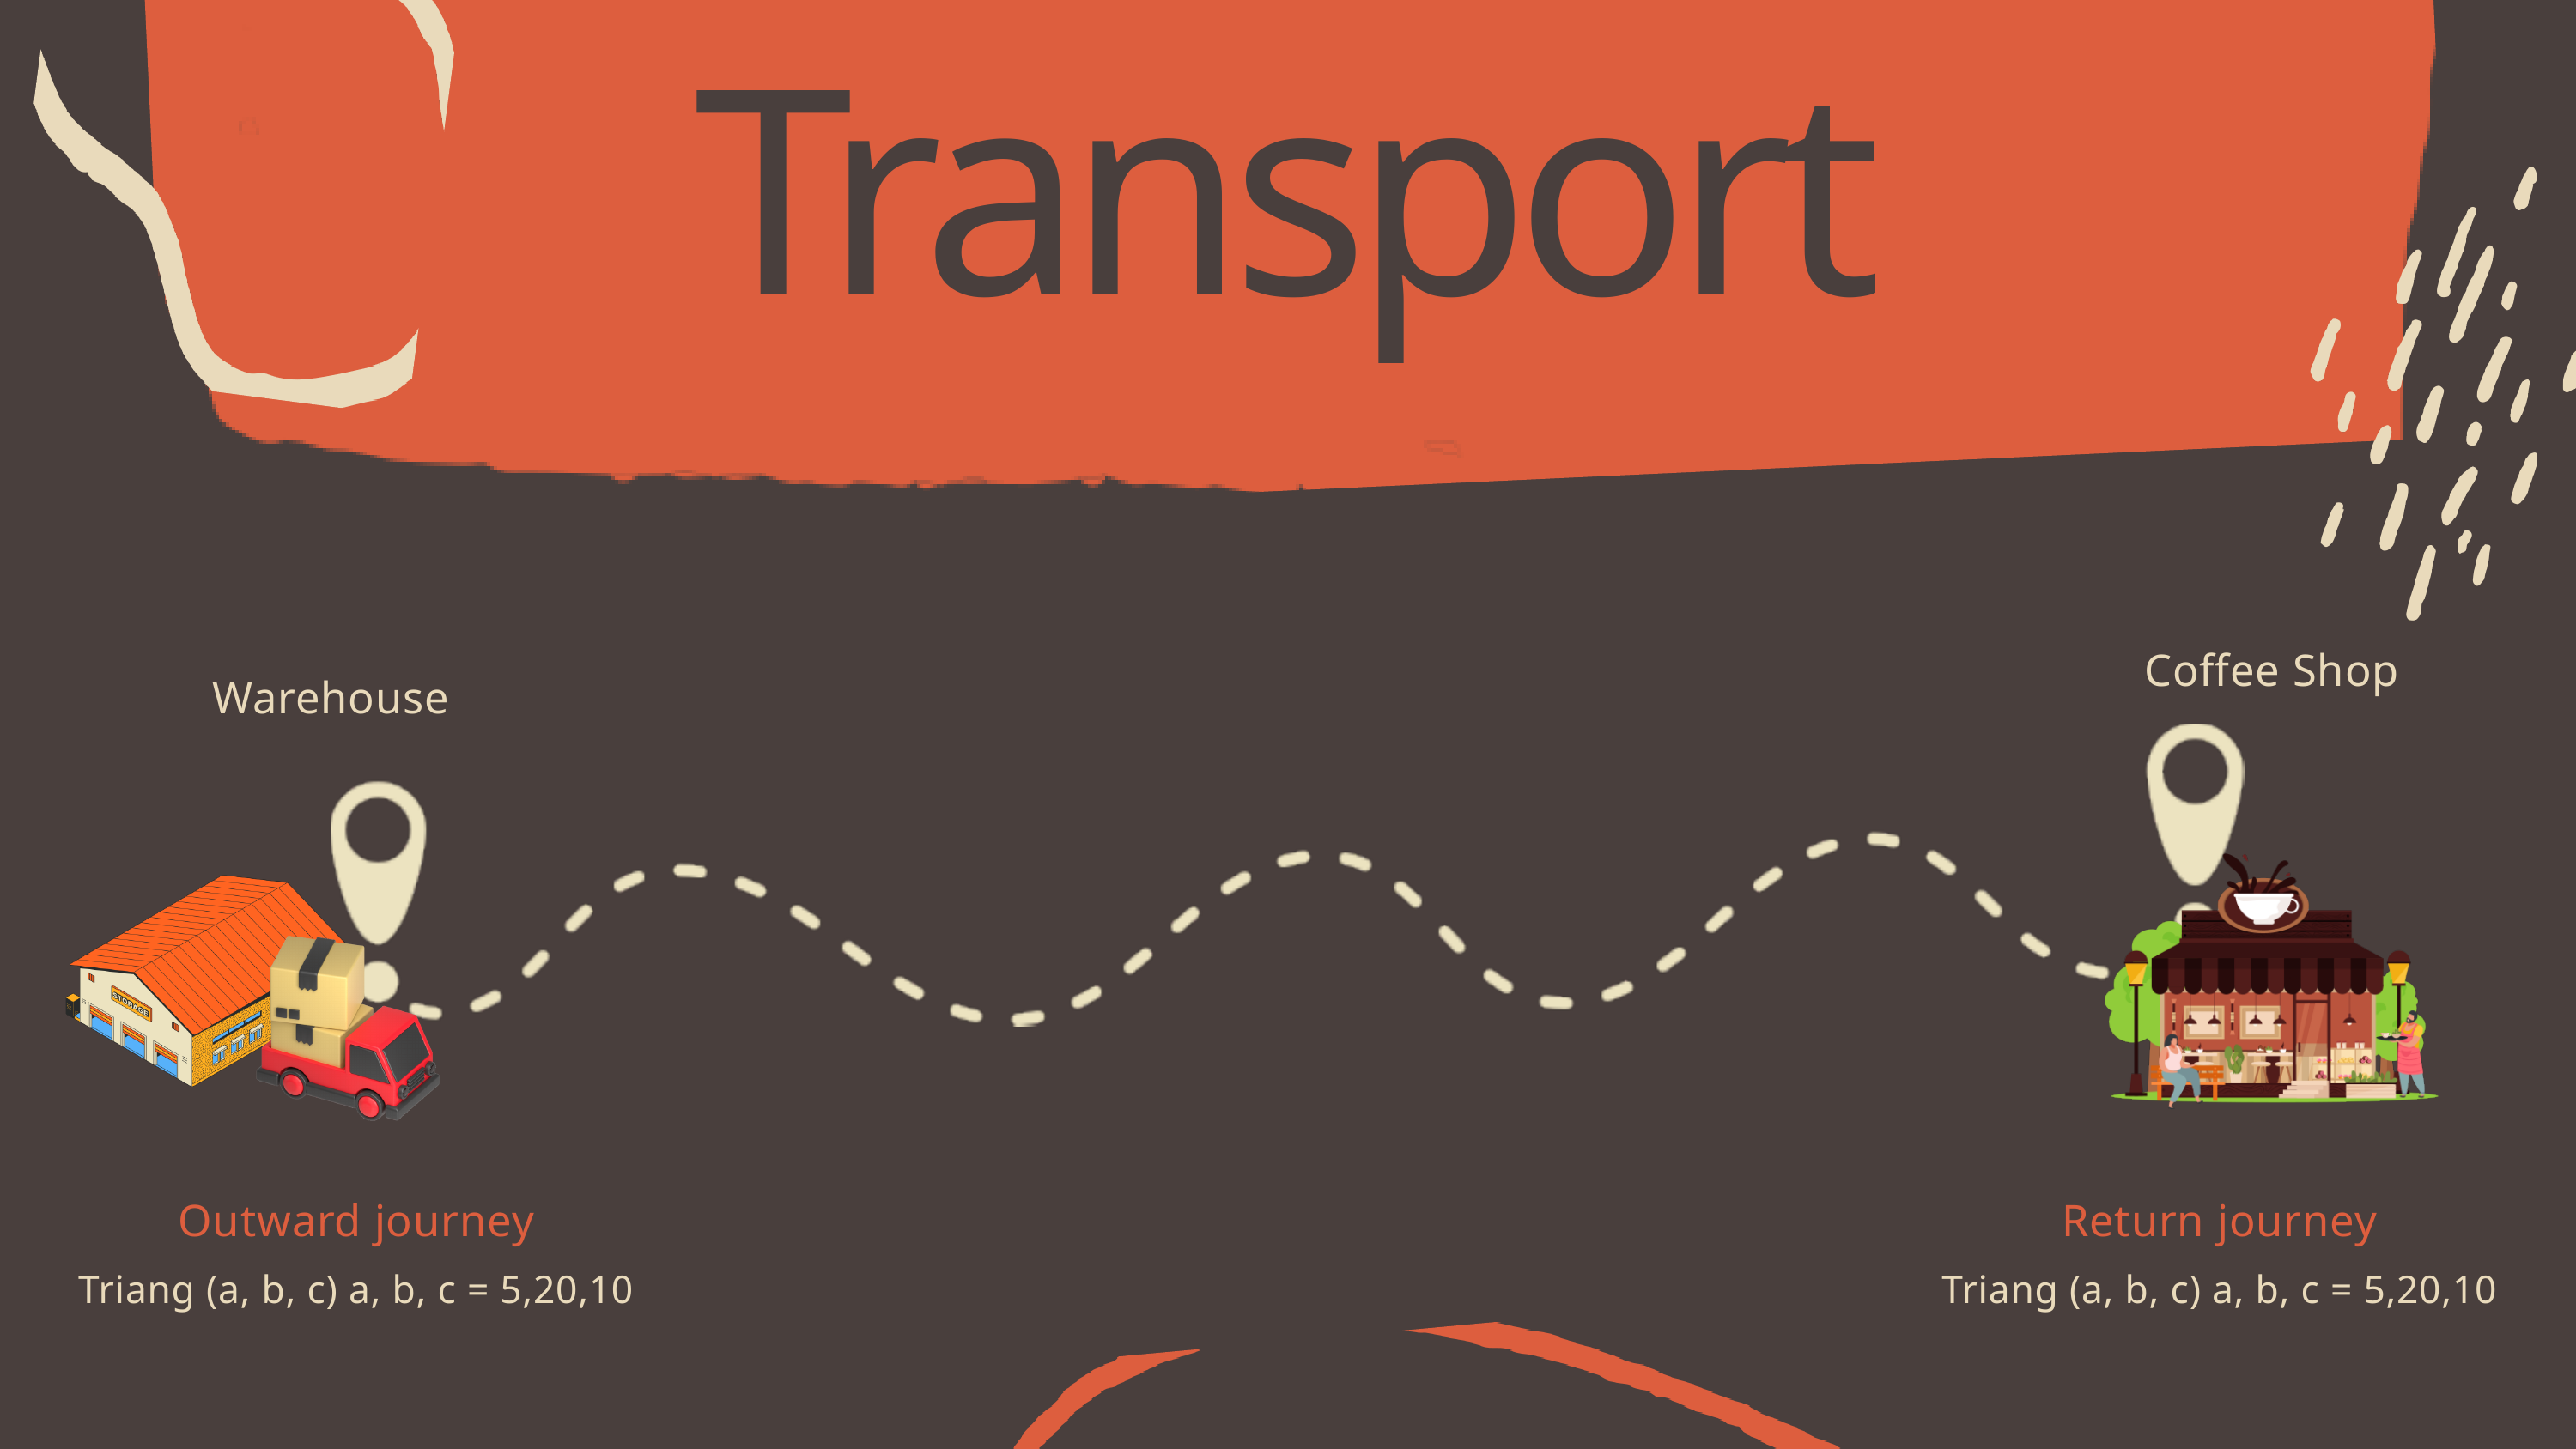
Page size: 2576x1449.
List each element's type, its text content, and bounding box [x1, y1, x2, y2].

text_box [162, 0, 2441, 543]
text_box [990, 1288, 1875, 1449]
text_box [65, 875, 351, 1087]
text_box [2310, 167, 2576, 621]
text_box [1915, 638, 2576, 756]
text_box [0, 0, 461, 417]
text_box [1862, 1188, 2576, 1307]
text_box [331, 724, 2245, 1027]
text_box [226, 904, 471, 1149]
text_box Transport [471, 65, 2105, 353]
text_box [0, 664, 688, 784]
text_box [2105, 852, 2439, 1110]
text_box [0, 1188, 714, 1307]
